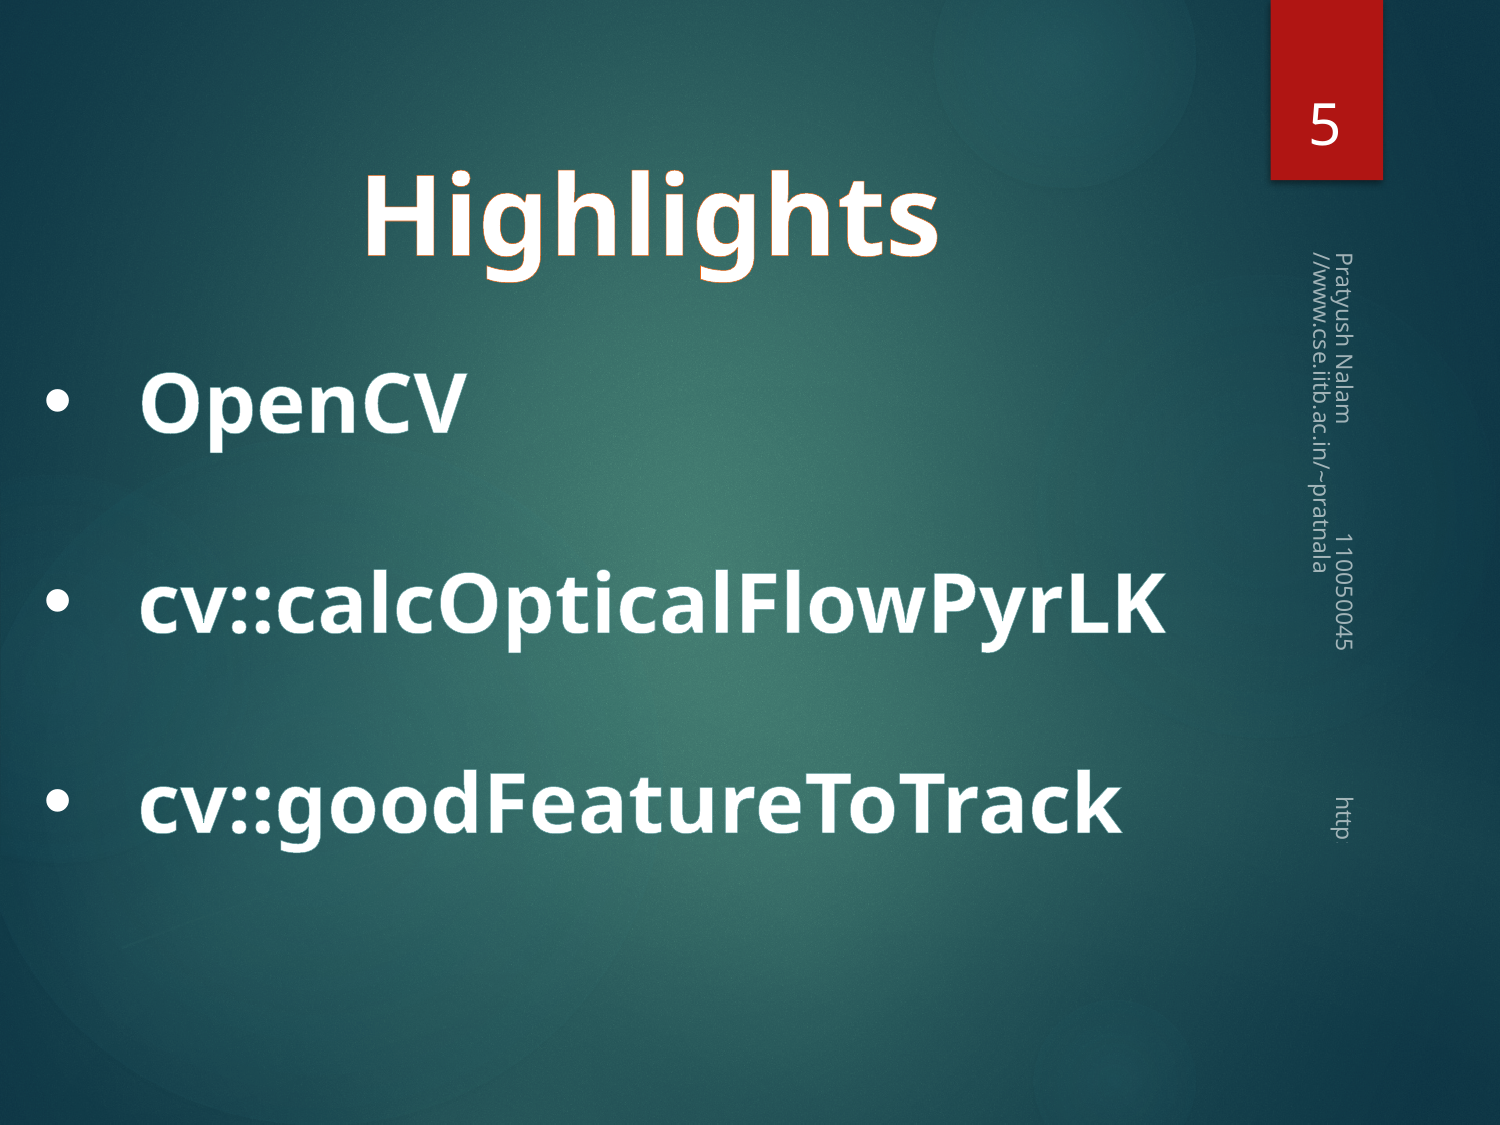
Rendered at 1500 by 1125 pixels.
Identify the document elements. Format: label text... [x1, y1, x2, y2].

text_box OpenCV cv::calcOpticalFlowPyrLK cv::goodFeatureToTrack [28, 342, 1183, 857]
text_box Highlights [342, 135, 957, 286]
slide_number 5 [1273, 48, 1378, 175]
footer Pratyush Nalam 110050045 http://www.cse.iitb.ac.in/~pratnala [1320, 237, 1358, 871]
